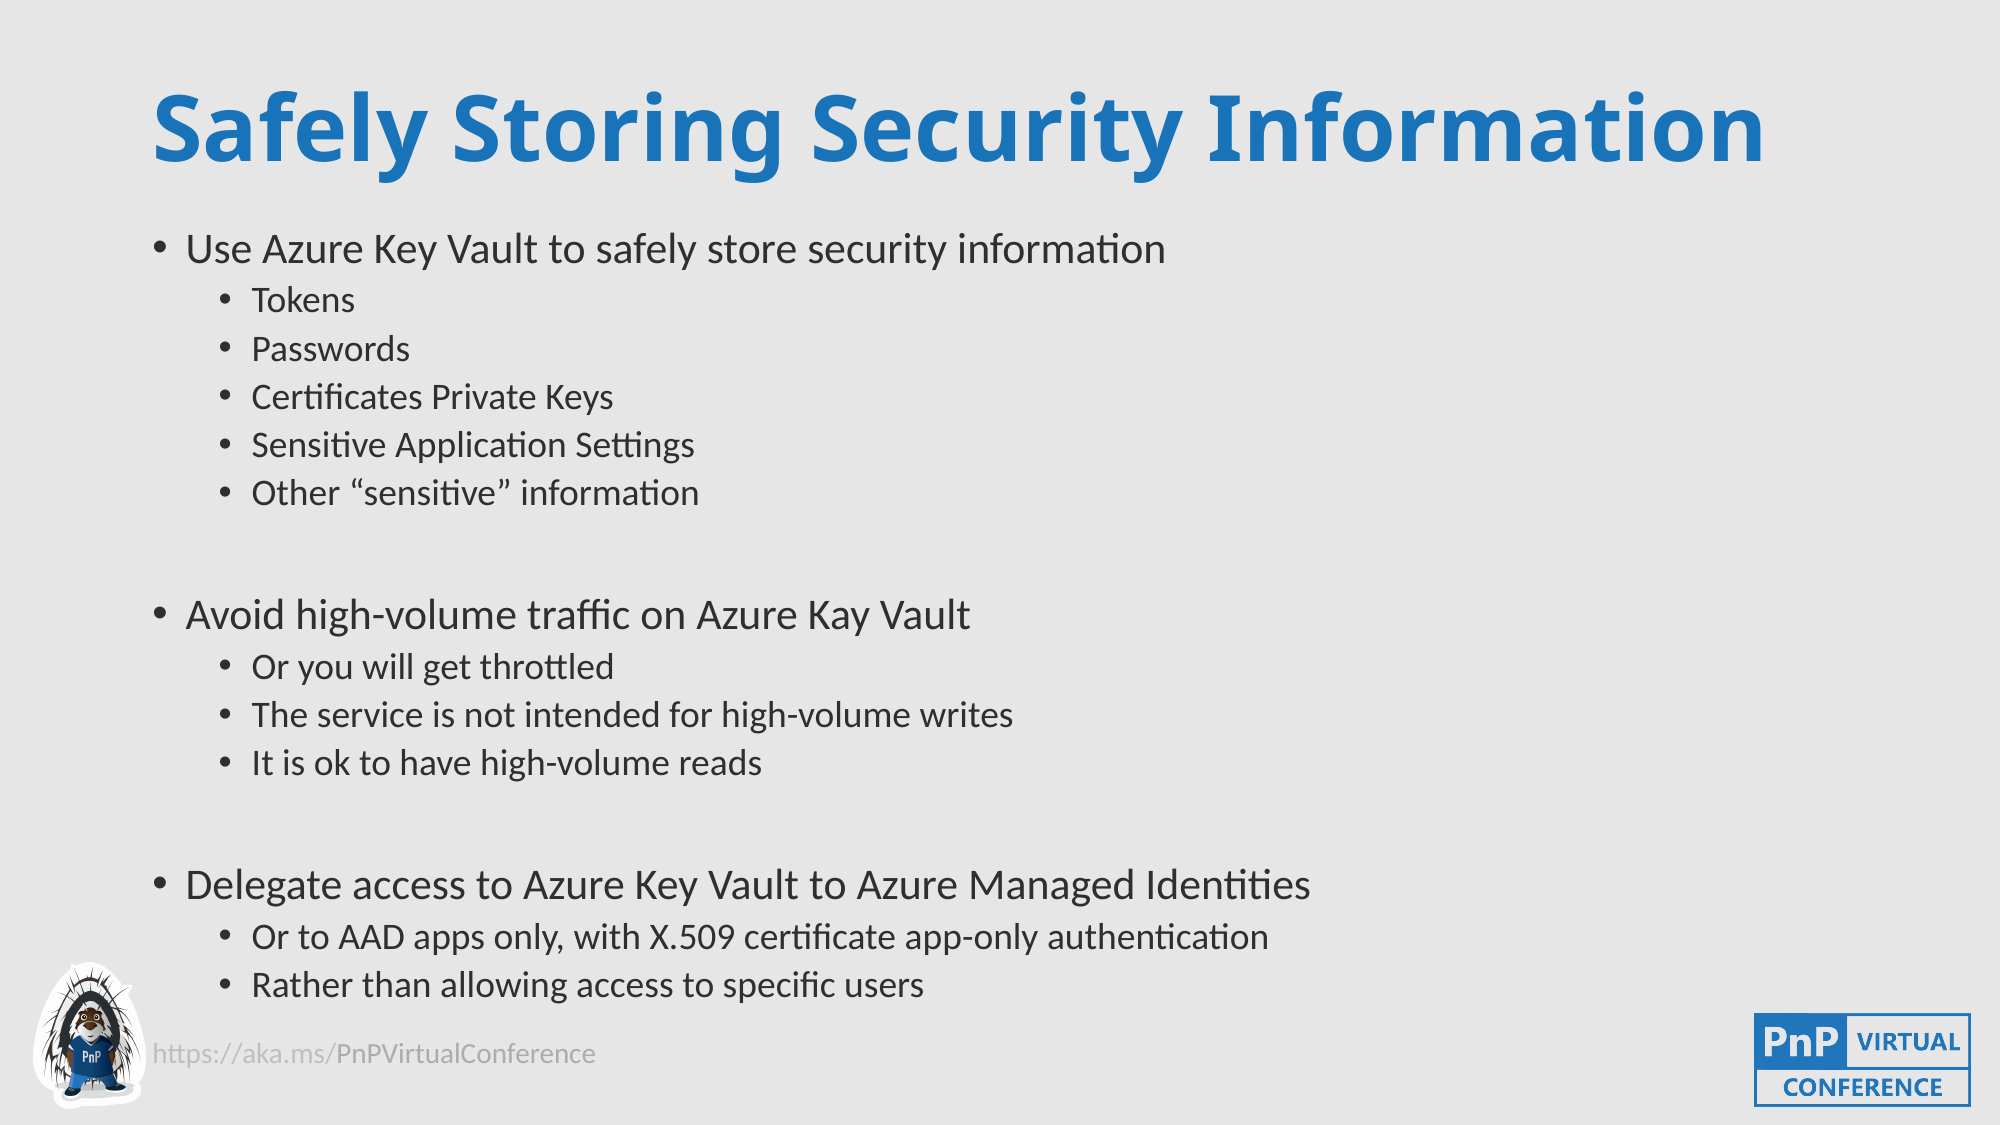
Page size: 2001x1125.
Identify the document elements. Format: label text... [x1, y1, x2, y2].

title Safely Storing Security Information [137, 59, 1863, 204]
picture [1754, 1013, 1971, 1107]
list Use Azure Key Vault to safely store security information Tokens Passwords Certificates Private Keys Sensitive Application Settings Other “sensitive” information Avoid high-volume traffic on Azure Kay Vault Or you will get throttled The service is not intended for high-volume writes It is ok to have high-volume reads Delegate access to Azure Key Vault to Azure Managed Identities Or to AAD apps only, with X.509 certificate app-only authentication Rather than allowing access to specific users [137, 217, 1863, 1014]
picture [33, 962, 146, 1109]
